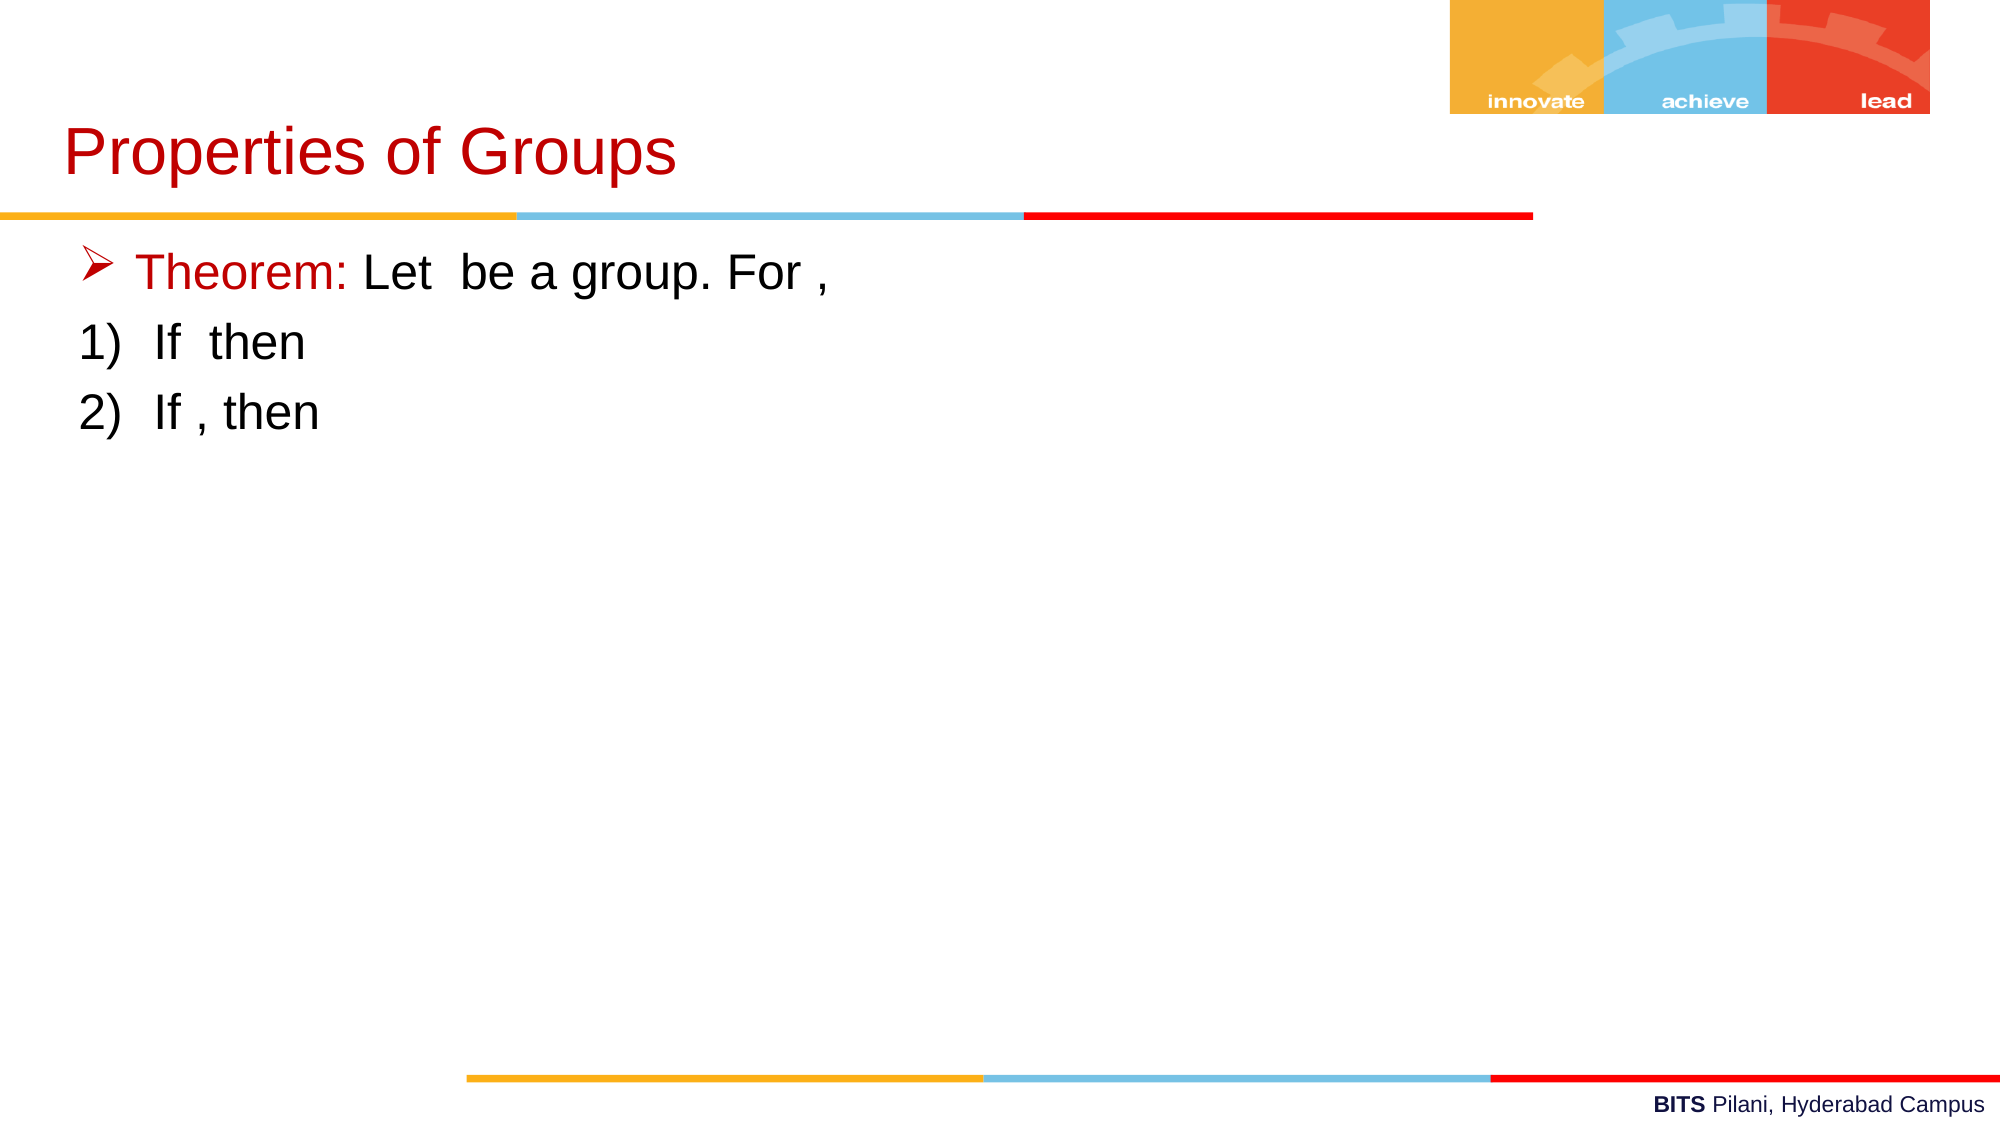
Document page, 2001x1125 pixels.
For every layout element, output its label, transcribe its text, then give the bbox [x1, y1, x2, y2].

text_box Properties of Groups [49, 76, 1400, 220]
picture [1449, 0, 1930, 114]
